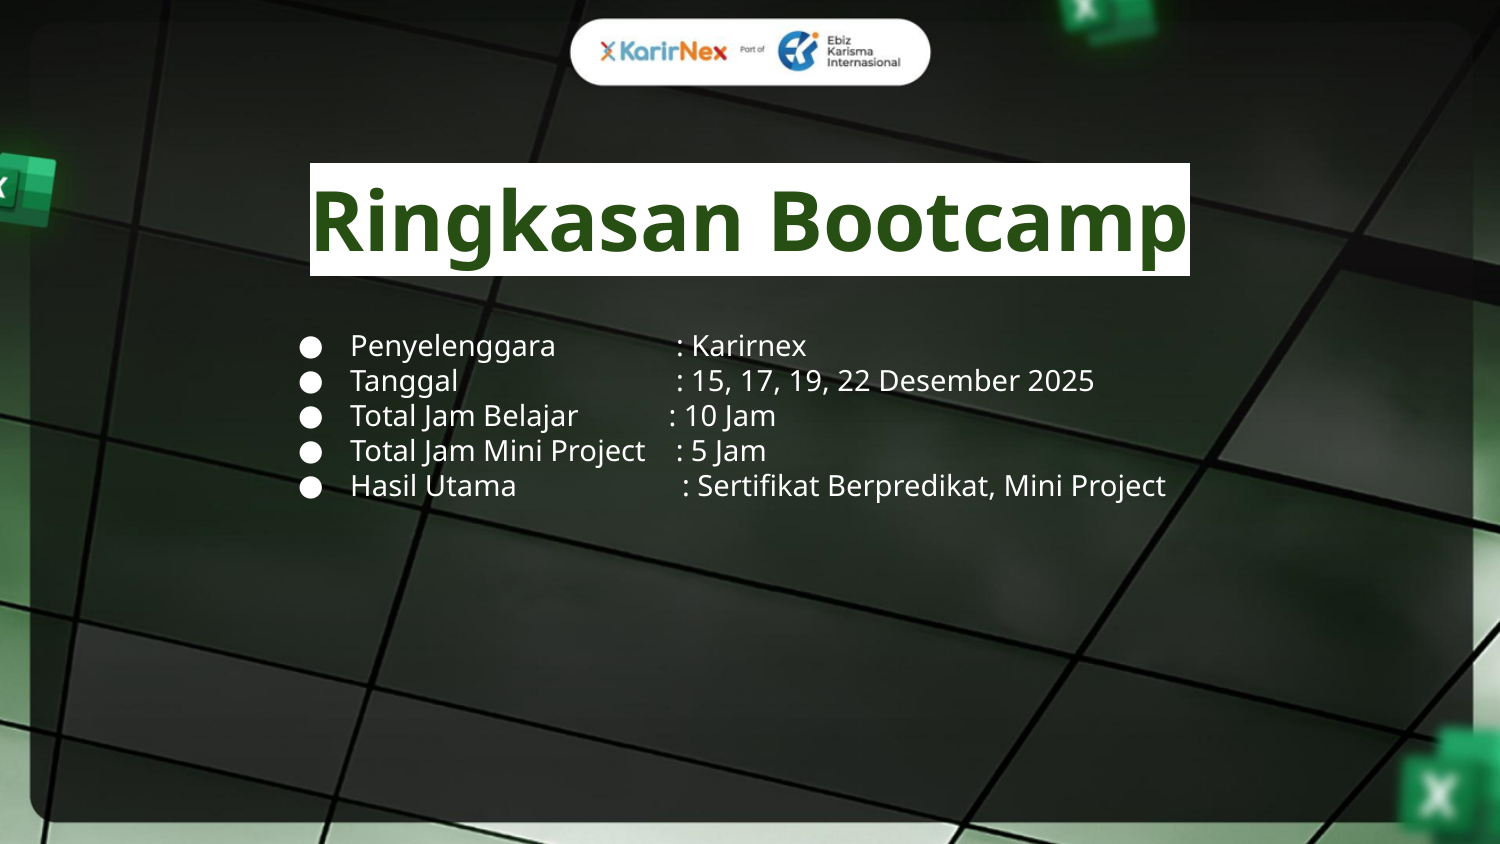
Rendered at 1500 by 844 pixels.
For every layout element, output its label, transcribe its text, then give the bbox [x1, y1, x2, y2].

picture [0, 0, 1500, 844]
text_box Ringkasan Bootcamp [268, 153, 1232, 284]
text_box Penyelenggara : Karirnex Tanggal : 15, 17, 19, 22 Desember 2025 Total Jam Belajar : 10 Jam Total Jam Mini Project : 5 Jam Hasil Utama : Sertifikat Berpredikat, Mini Project [260, 312, 1236, 517]
